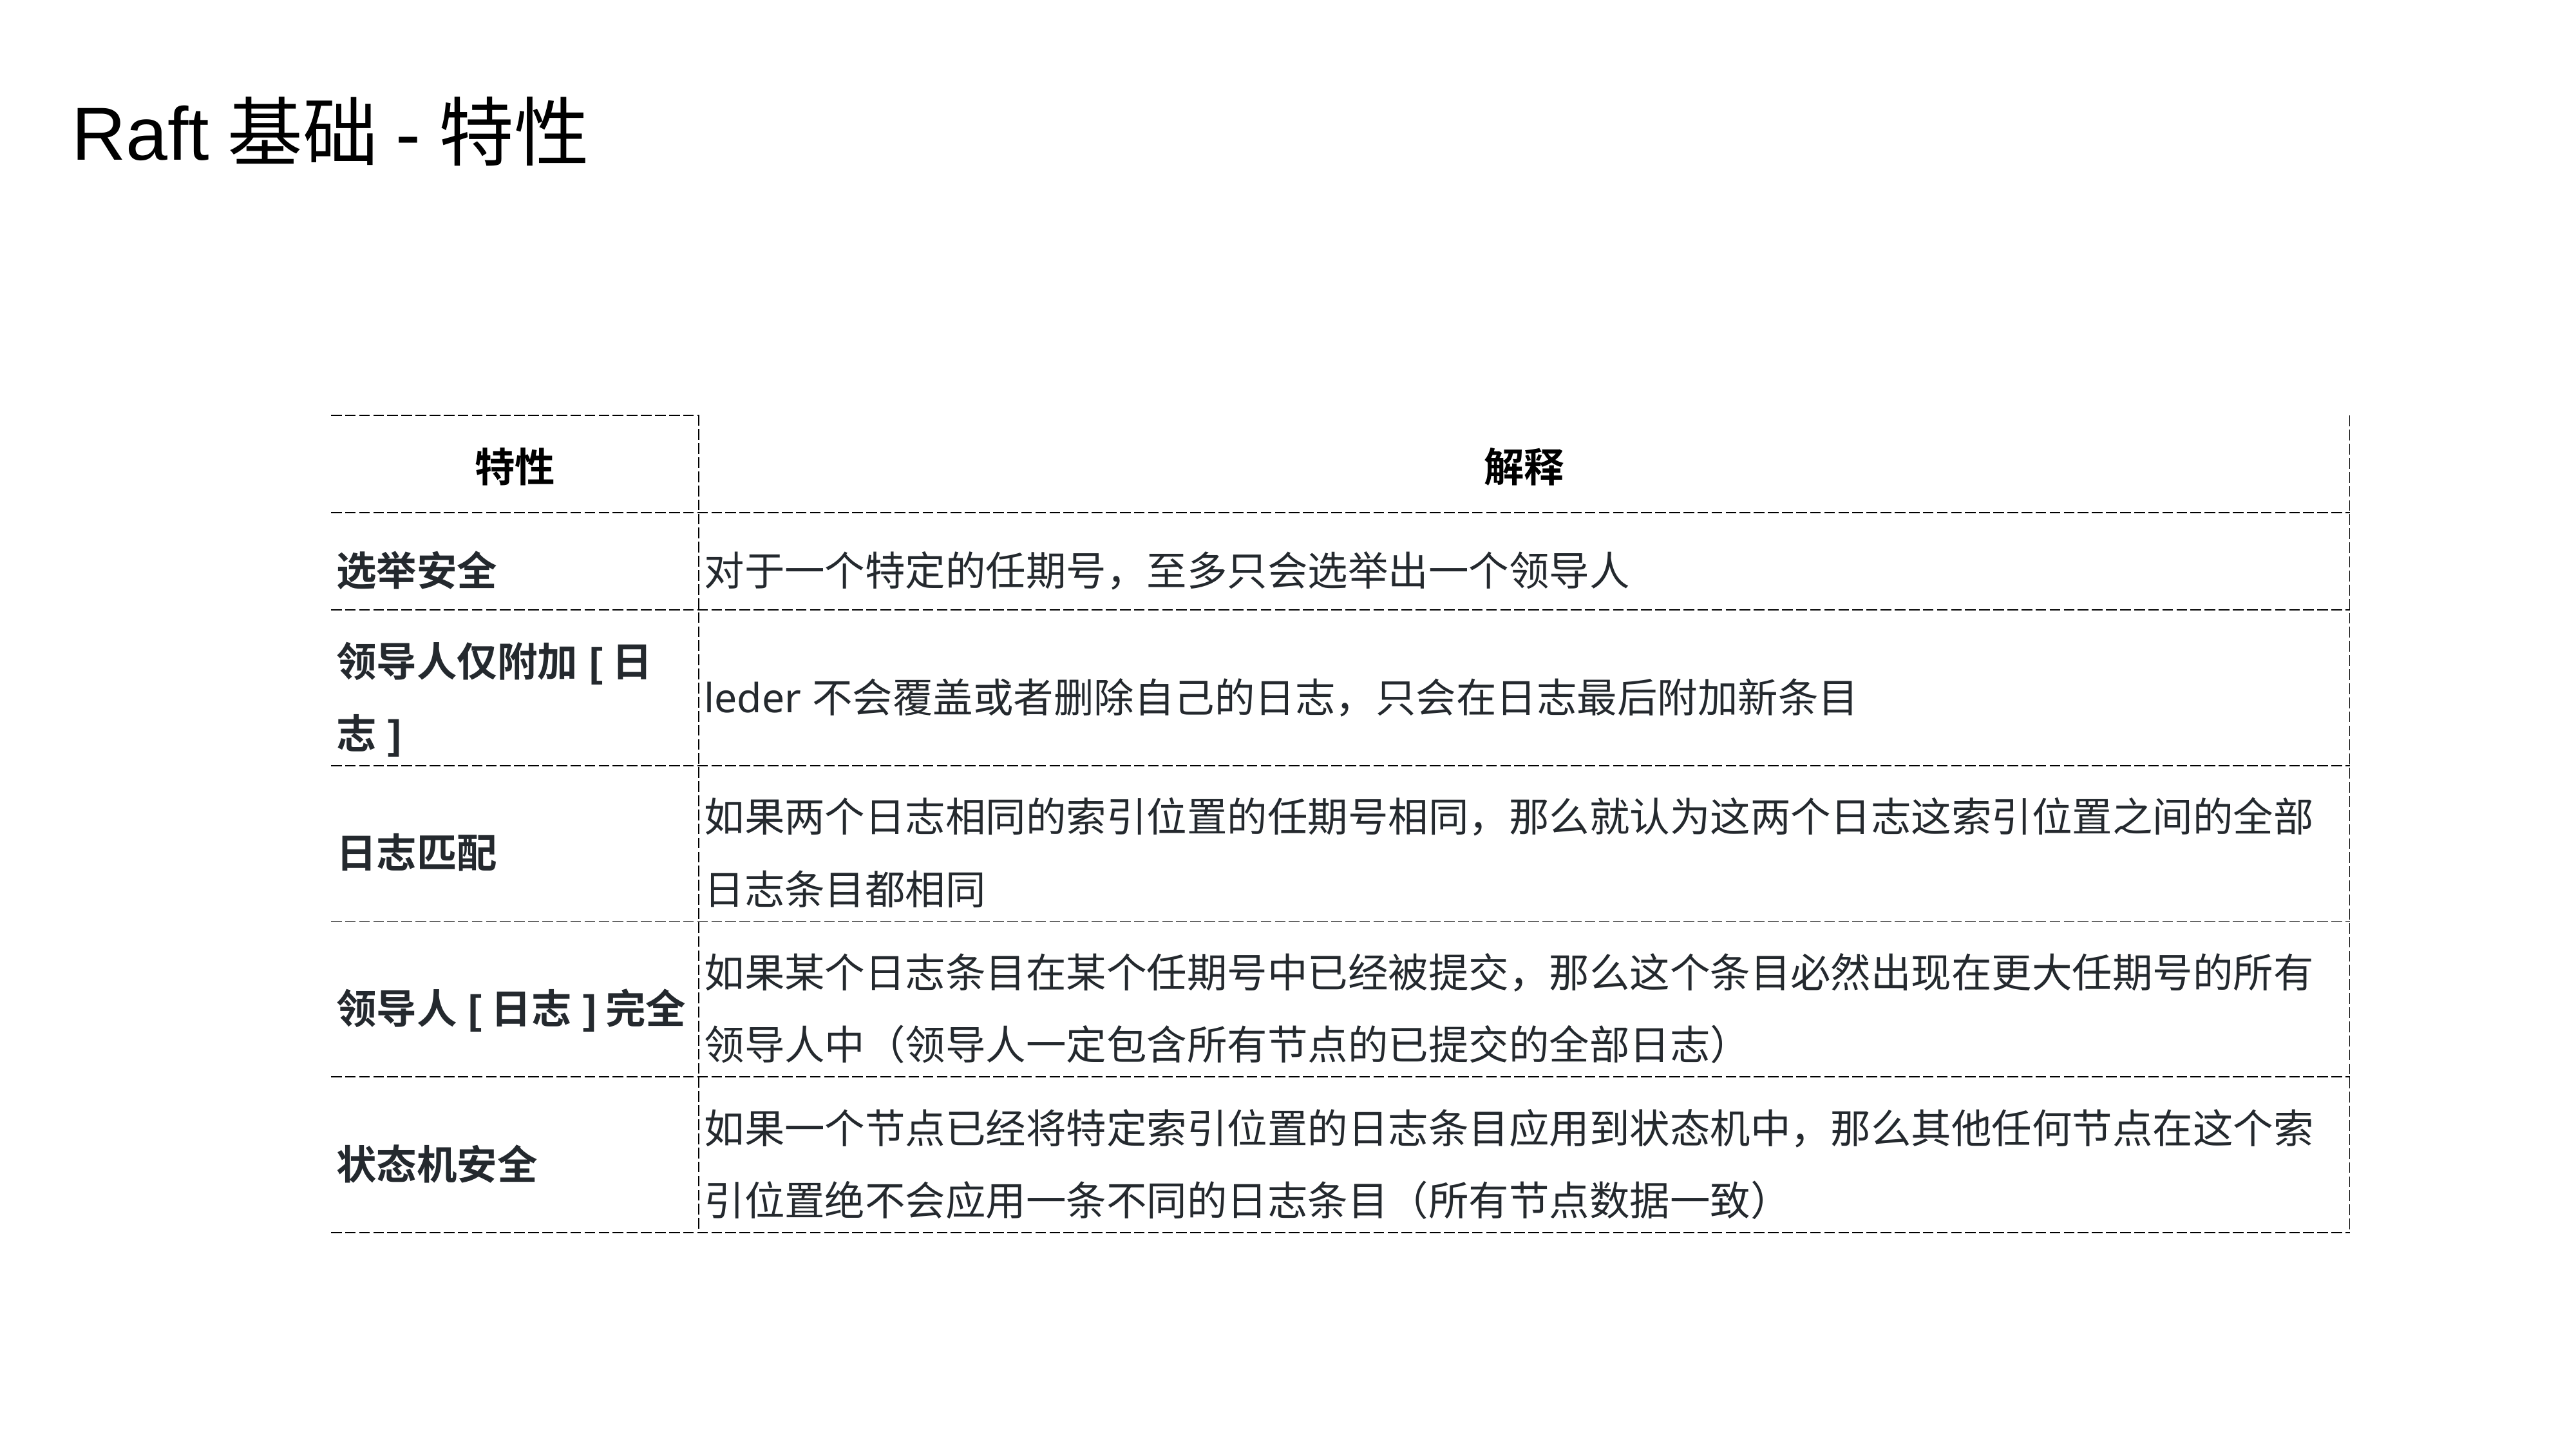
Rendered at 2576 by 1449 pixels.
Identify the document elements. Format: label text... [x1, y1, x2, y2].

table_cell 如果两个日志相同的索引位置的任期号相同，那么就认为这两个日志这索引位置之间的全部日志条目都相同 [699, 766, 2350, 922]
table_cell leder不会覆盖或者删除自己的日志，只会在日志最后附加新条目 [699, 610, 2350, 766]
table_cell 状态机安全 [331, 1077, 699, 1233]
table_cell 领导人仅附加[日志] [331, 610, 699, 766]
table_cell 如果某个日志条目在某个任期号中已经被提交，那么这个条目必然出现在更大任期号的所有领导人中（领导人一定包含所有节点的已提交的全部日志） [699, 922, 2350, 1077]
text_box Raft基础-特性 [64, 77, 597, 183]
table_header 解释 [699, 415, 2350, 513]
table_cell 对于一个特定的任期号，至多只会选举出一个领导人 [699, 513, 2350, 610]
table_header 特性 [331, 415, 699, 513]
table_cell 选举安全 [331, 513, 699, 610]
table_cell 日志匹配 [331, 766, 699, 922]
table_cell 如果一个节点已经将特定索引位置的日志条目应用到状态机中，那么其他任何节点在这个索引位置绝不会应用一条不同的日志条目（所有节点数据一致） [699, 1077, 2350, 1233]
table_cell 领导人[日志]完全 [331, 922, 699, 1077]
